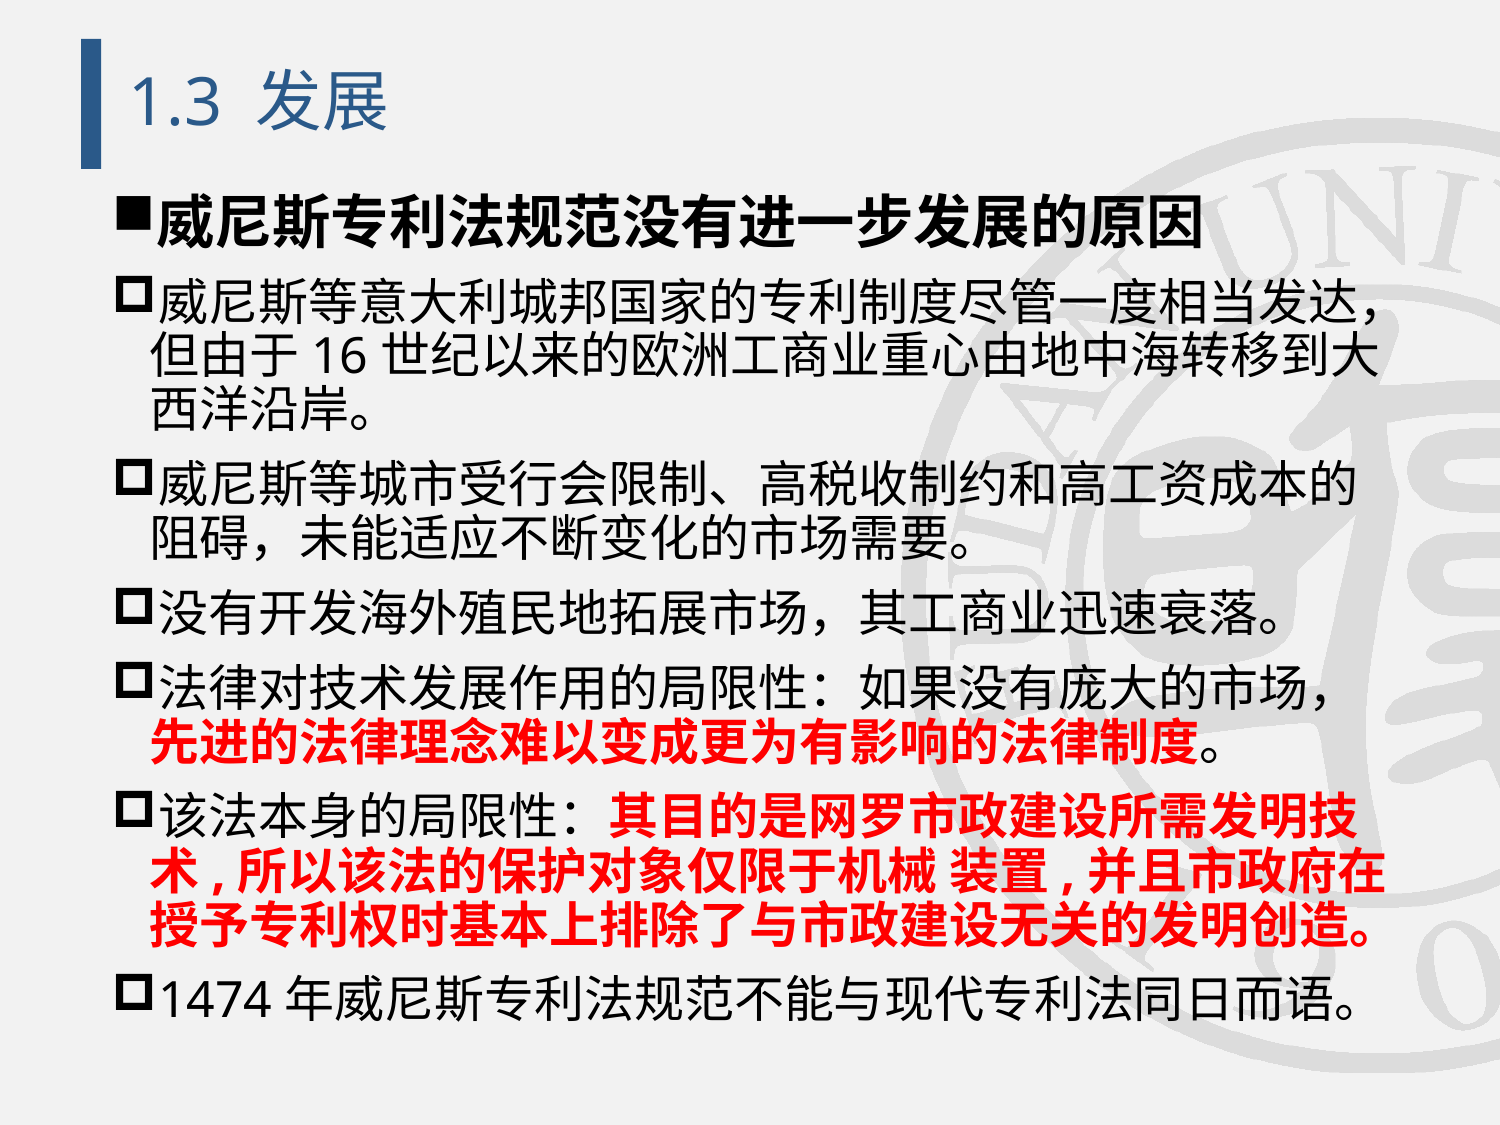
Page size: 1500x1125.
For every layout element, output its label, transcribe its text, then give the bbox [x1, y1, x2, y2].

title 1.3 发展 [113, 49, 1387, 159]
list 威尼斯专利法规范没有进一步发展的原因 威尼斯等意大利城邦国家的专利制度尽管一度相当发达，但由于16世纪以来的欧洲工商业重心由地中海转移到大西洋沿岸。 威尼斯等城市受行会限制、高税收制约和高工资成本的阻碍，未能适应不断变化的市场需要。 没有开发海外殖民地拓展市场，其工商业迅速衰落。 法律对技术发展作用的局限性：如果没有庞大的市场，先进的法律理念难以变成更为有影响的法律制度。 该法本身的局限性：其目的是网罗市政建设所需发明技术,所以该法的保护对象仅限于机械 装置,并且市政府在授予专利权时基本上排除了与市政建设无关的发明创造。 1474年威尼斯专利法规范不能与现代专利法同日而语。 [96, 185, 1417, 1014]
